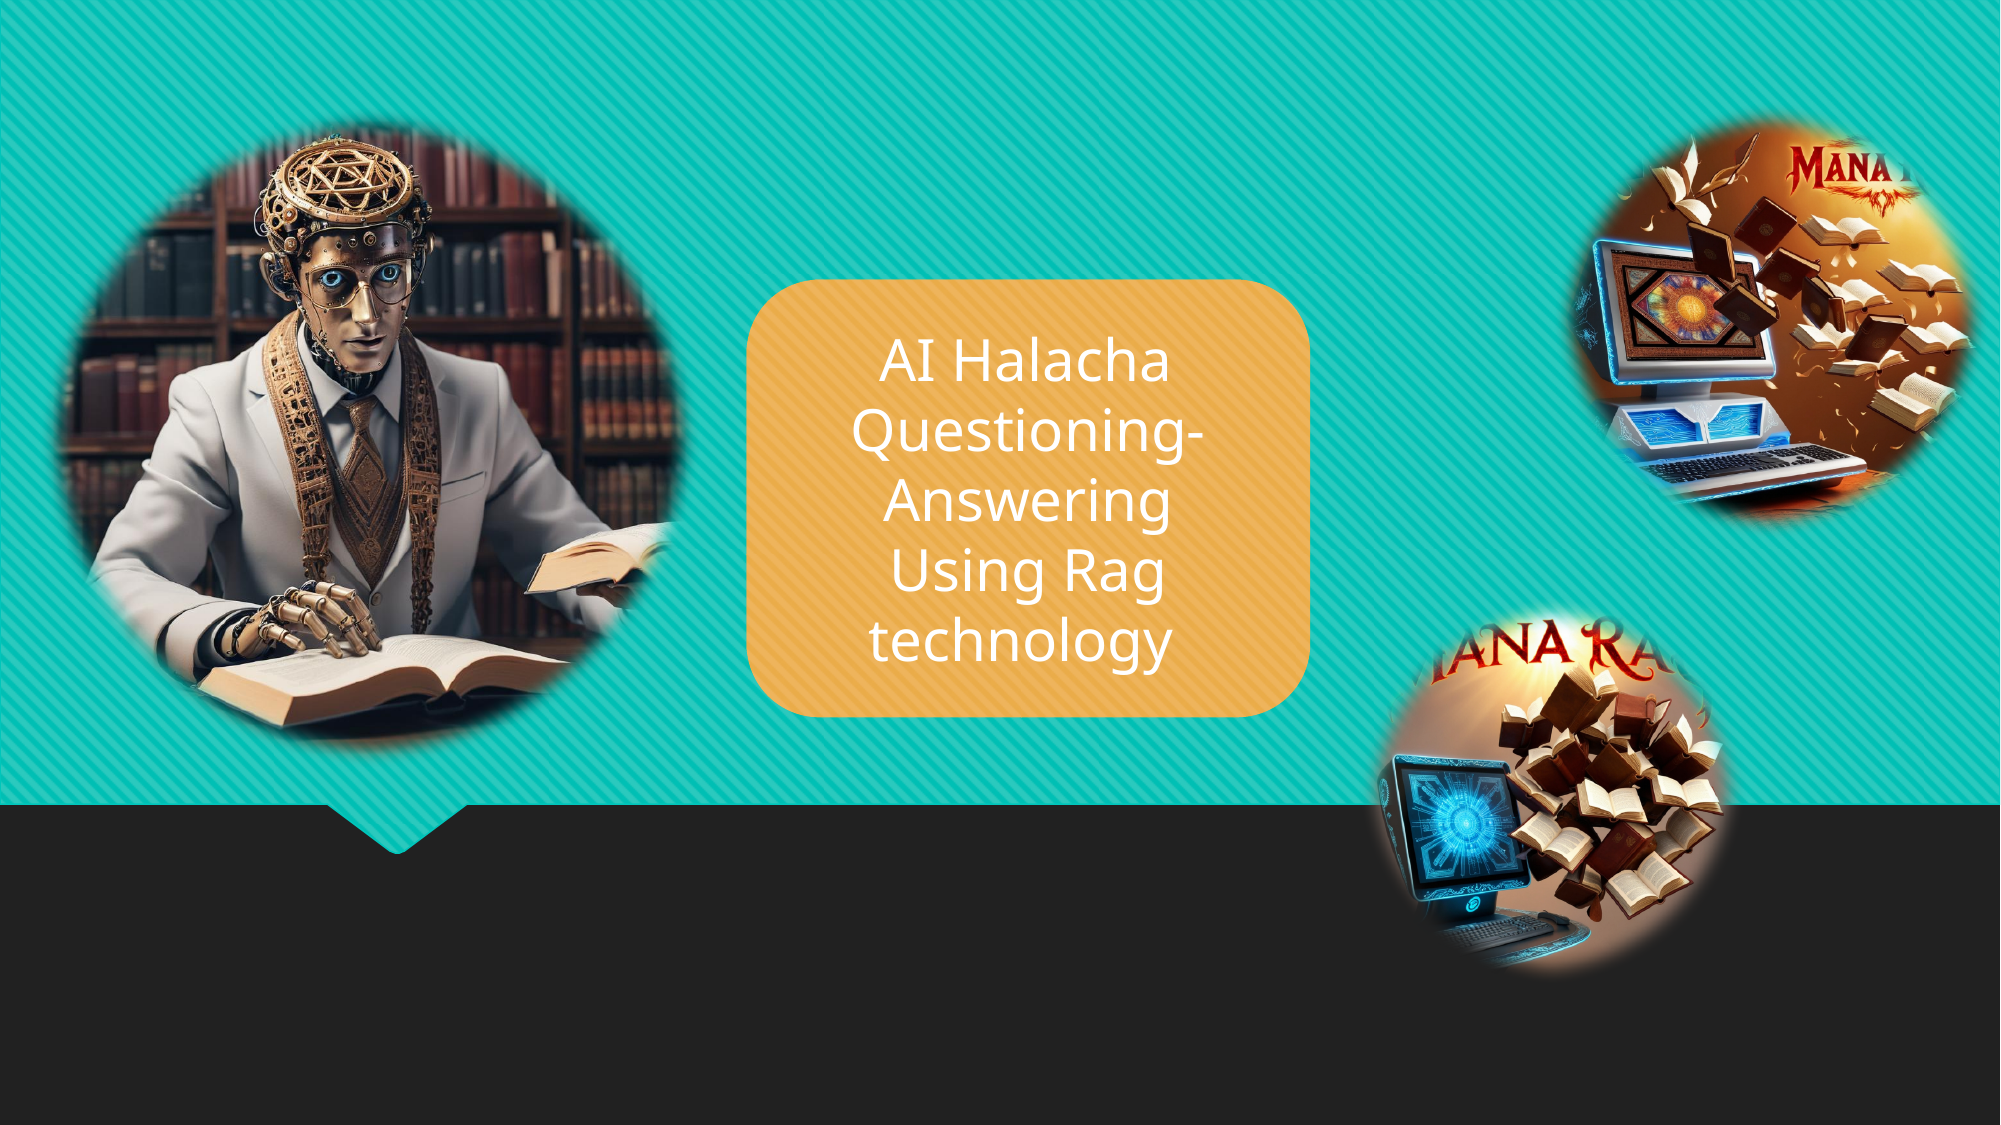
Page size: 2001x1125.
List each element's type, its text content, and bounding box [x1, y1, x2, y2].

text_box AI Halacha Questioning-Answering Using Rag technology [746, 279, 1311, 718]
picture [1357, 595, 1748, 986]
picture [39, 107, 700, 768]
picture [1551, 101, 1991, 540]
